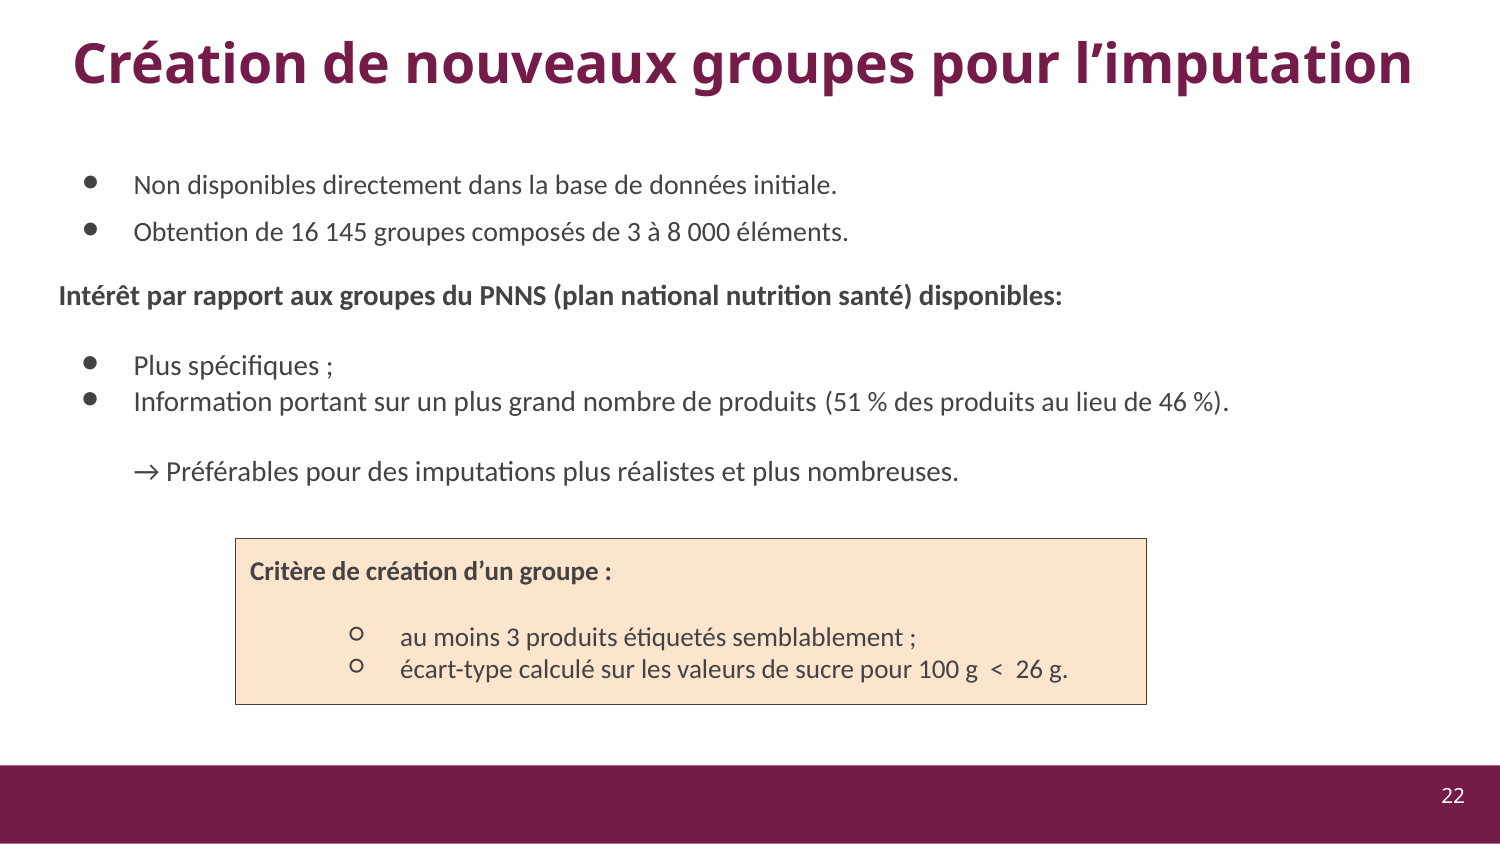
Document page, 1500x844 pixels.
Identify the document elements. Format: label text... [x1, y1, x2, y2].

text_box Critère de création d’un groupe : au moins 3 produits étiquetés semblablement ; écart-type calculé sur les valeurs de sucre pour 100 g < 26 g. [235, 538, 1147, 705]
title Création de nouveaux groupes pour l’imputation [57, 0, 1471, 110]
slide_number ‹#› [1389, 764, 1480, 830]
list Non disponibles directement dans la base de données initiale. Obtention de 16 145 groupes composés de 3 à 8 000 éléments. Intérêt par rapport aux groupes du PNNS (plan national nutrition santé) disponibles: Plus spécifiques ; Information portant sur un plus grand nombre de produits (51 % des produits au lieu de 46 %). → Préférables pour des imputations plus réalistes et plus nombreuses. [43, 138, 1457, 755]
